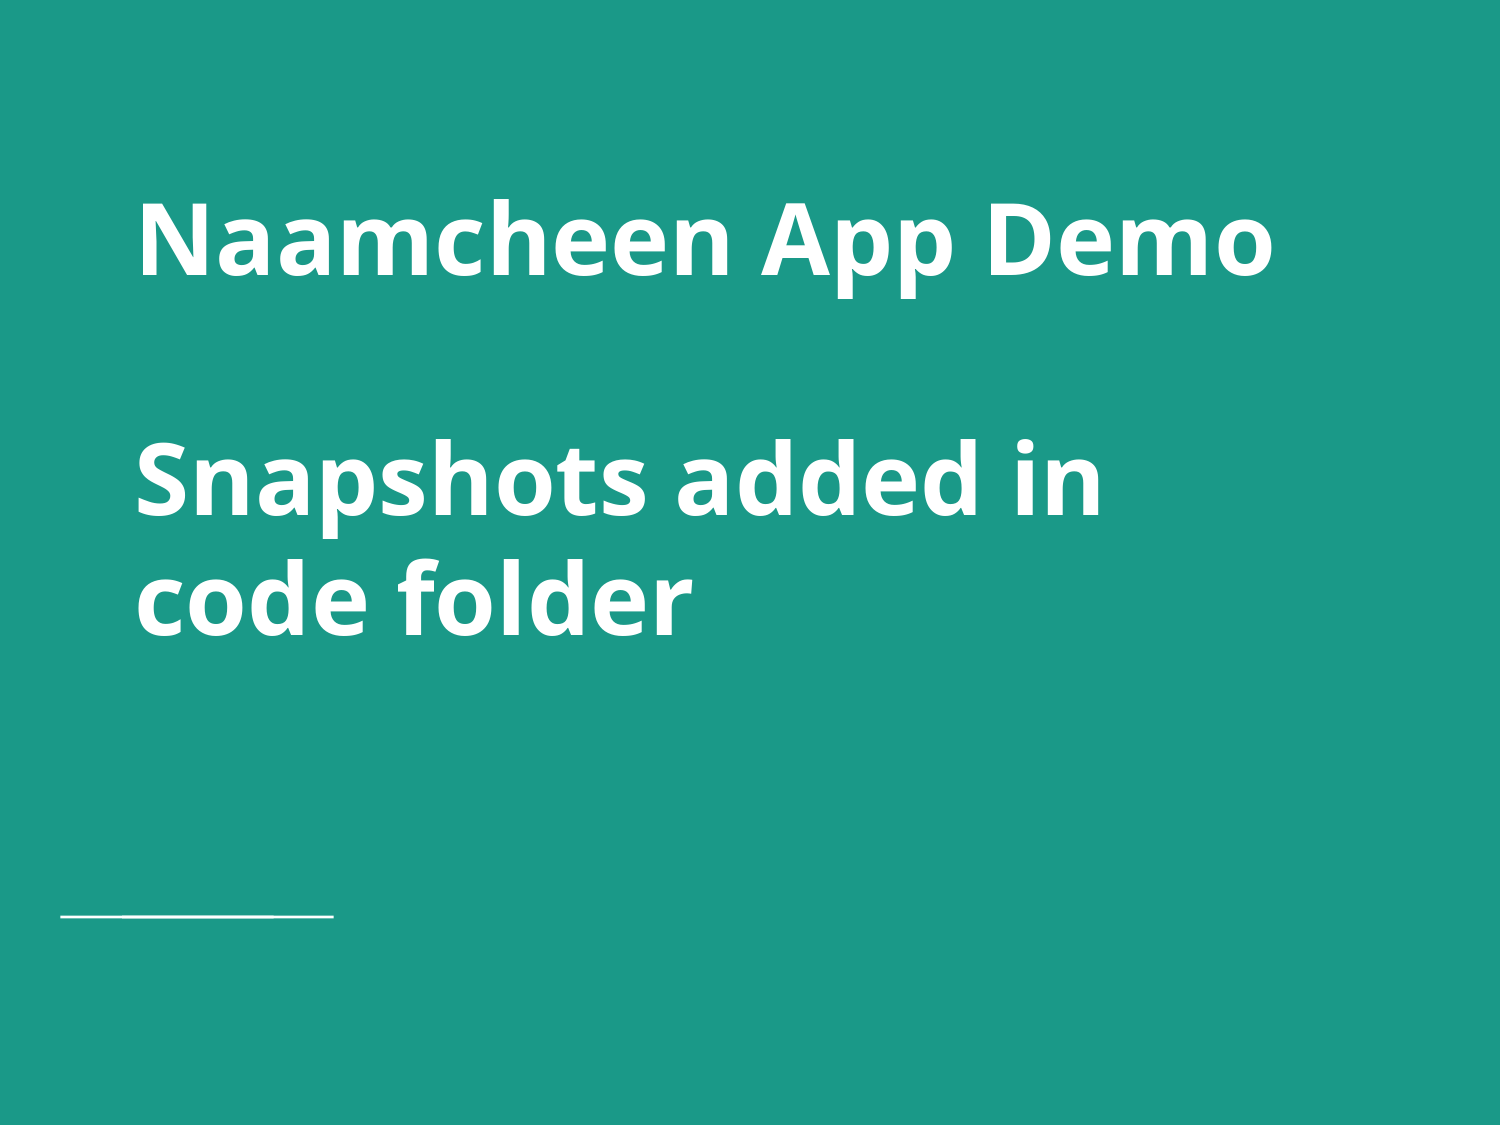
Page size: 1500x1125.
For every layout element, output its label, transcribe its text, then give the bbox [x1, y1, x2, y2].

title Naamcheen App Demo Snapshots added in code folder [119, 160, 1381, 1011]
